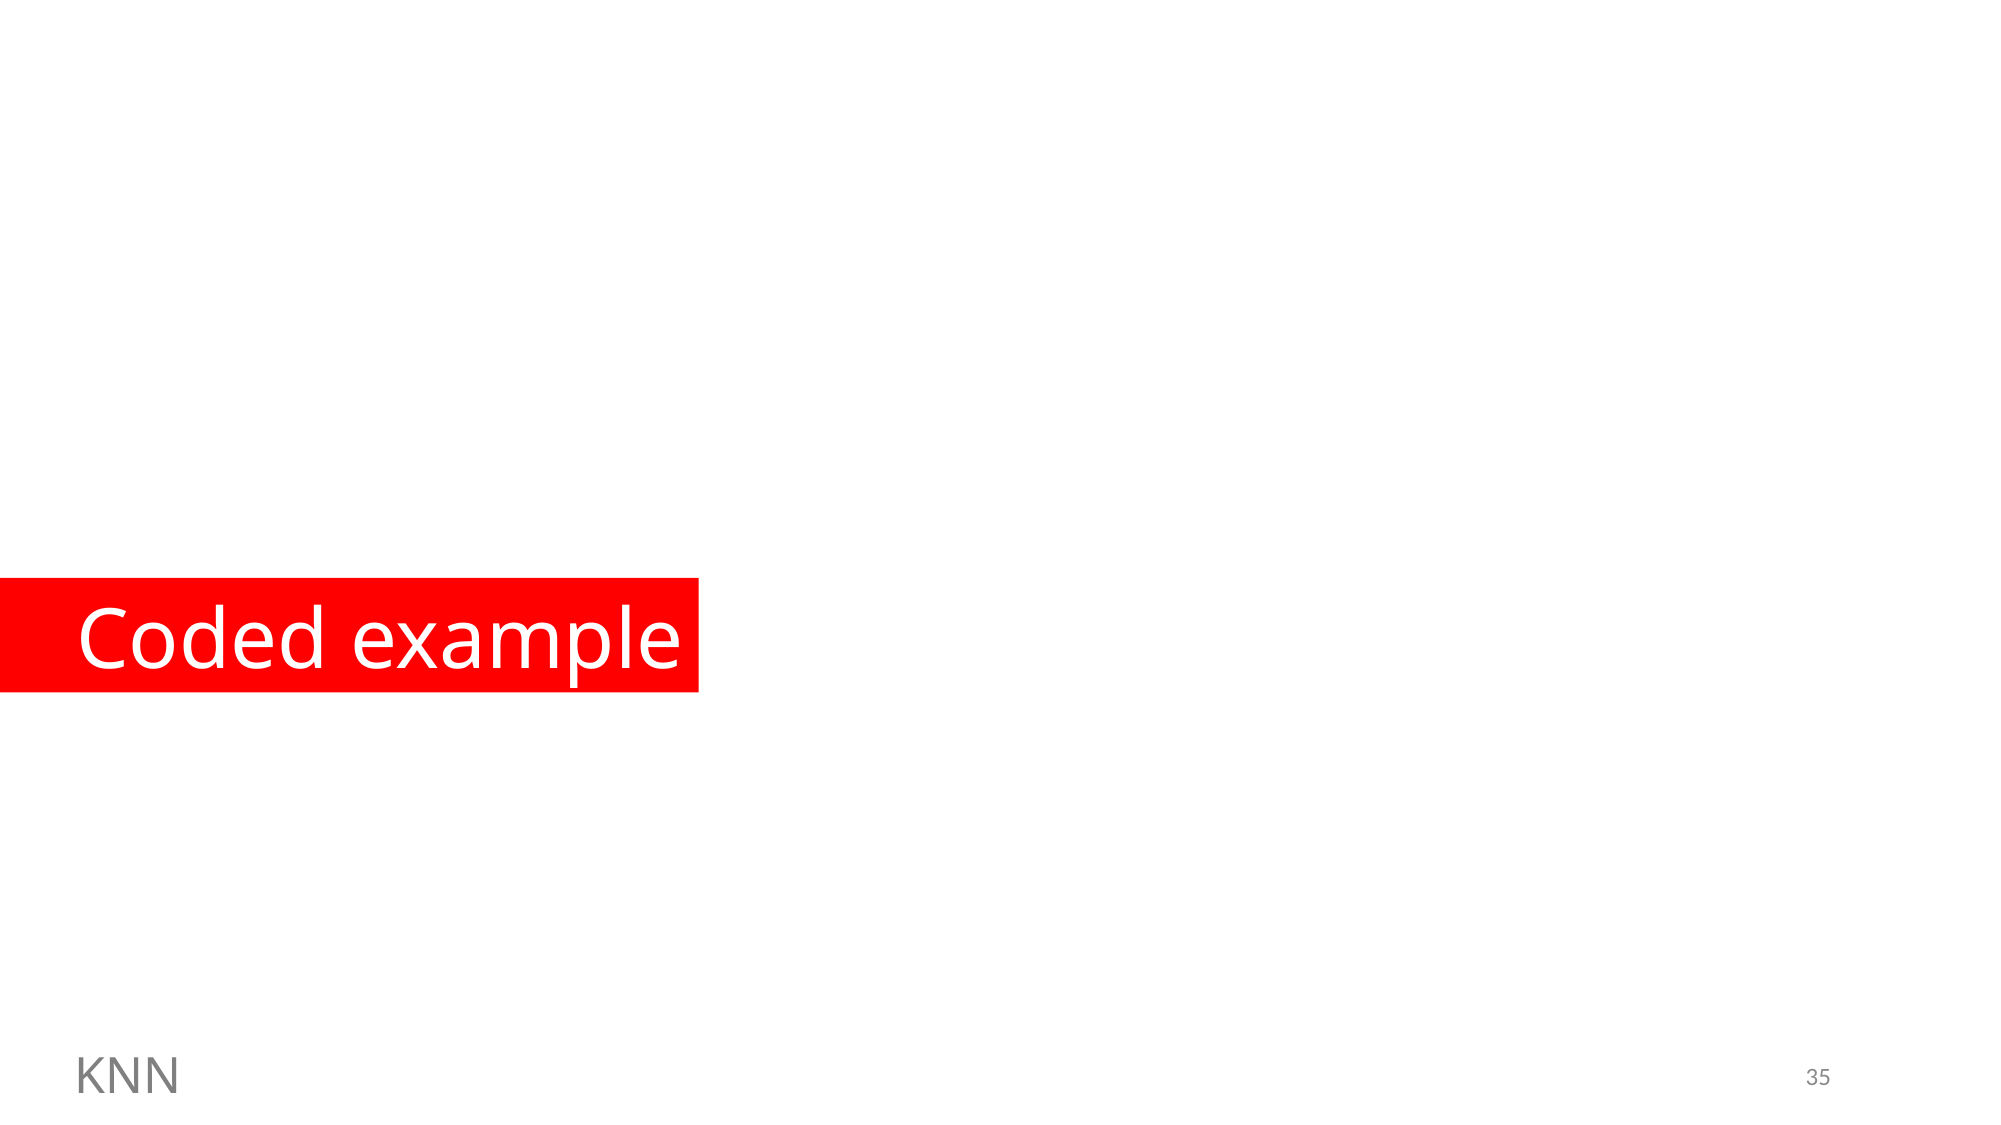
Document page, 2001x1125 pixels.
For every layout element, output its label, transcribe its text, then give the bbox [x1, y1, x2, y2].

text_box KNN [59, 1036, 1529, 1111]
text_box Coded example [0, 577, 699, 693]
slide_number 35 [1529, 1045, 1847, 1106]
